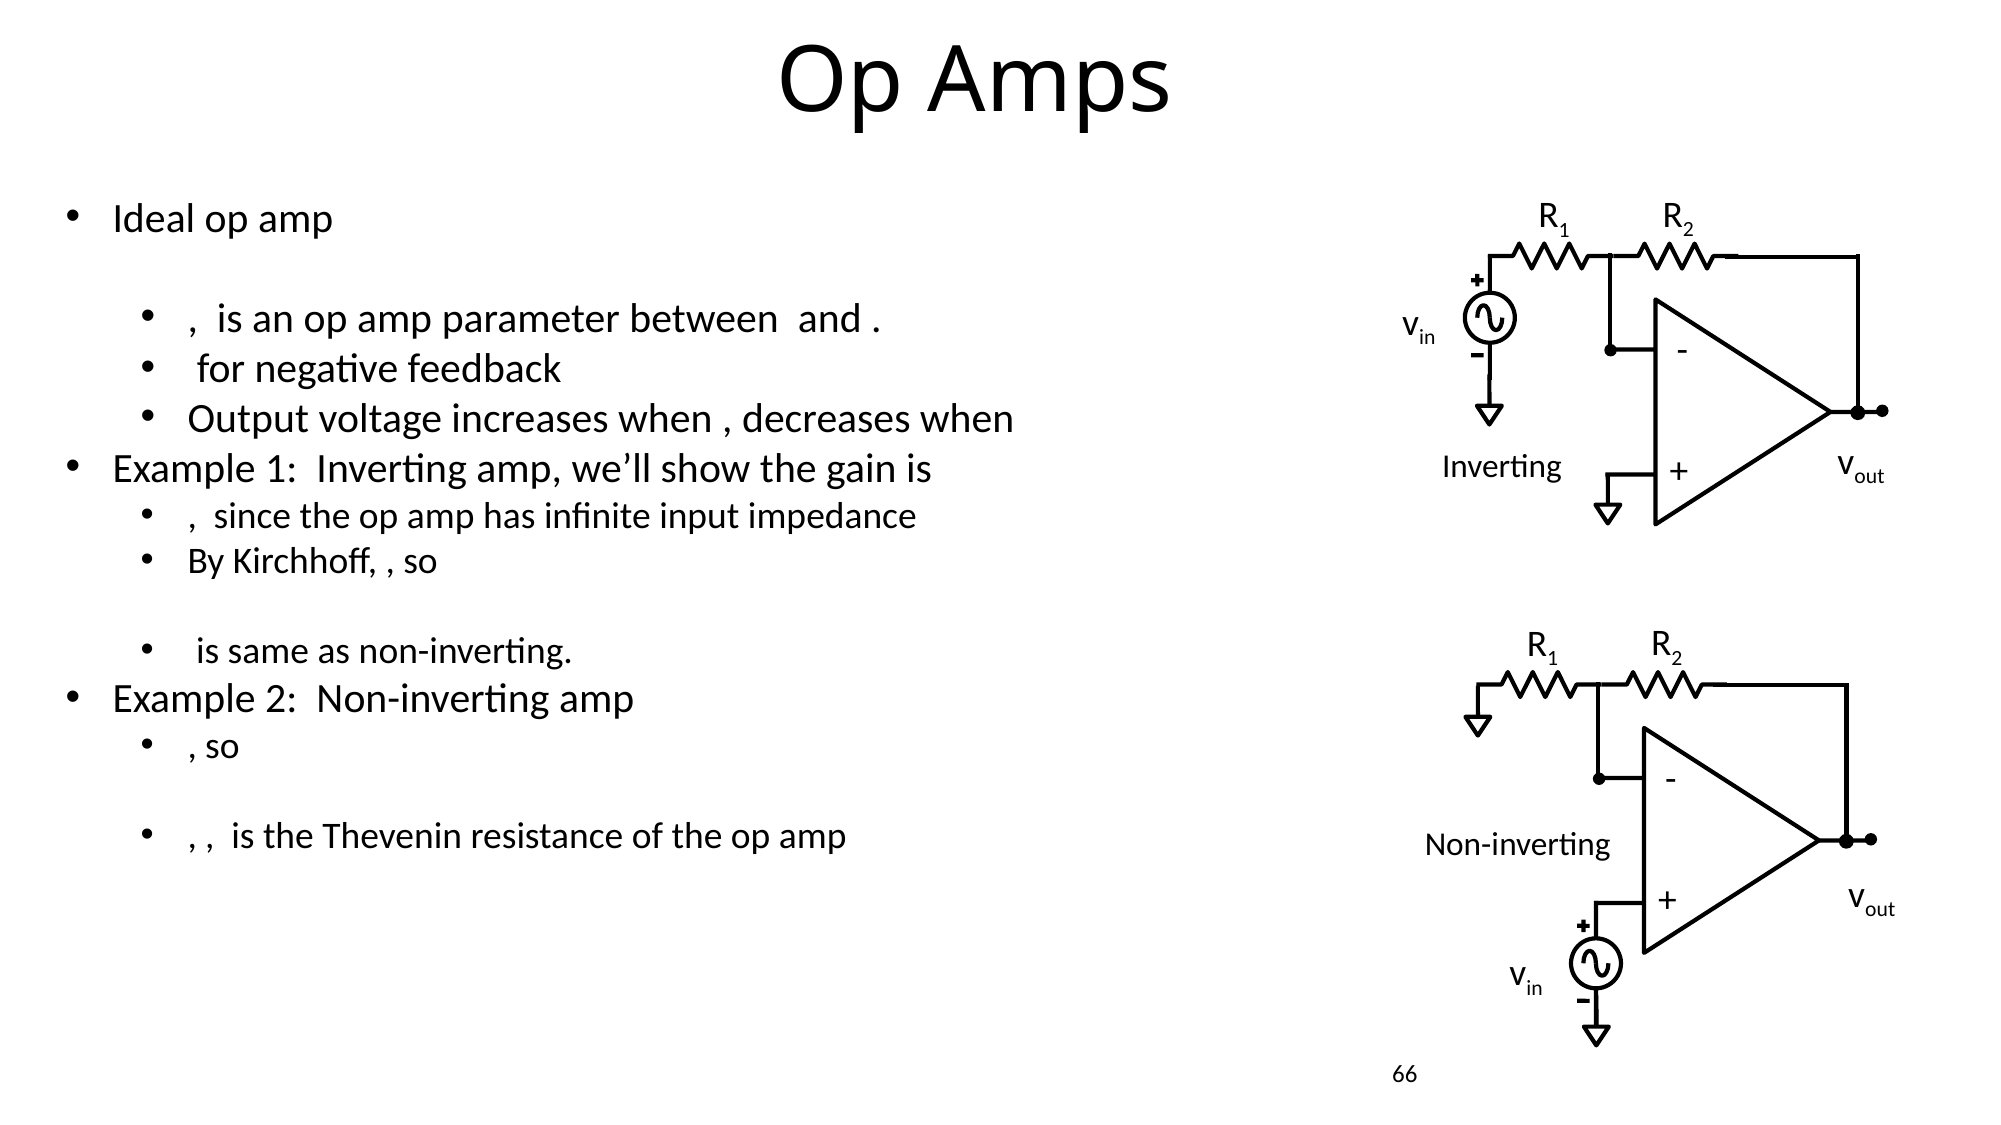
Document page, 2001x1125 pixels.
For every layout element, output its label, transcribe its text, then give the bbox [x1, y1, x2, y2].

slide_number 66 [1074, 738, 1425, 1125]
text_box Op Amps [28, 12, 1921, 138]
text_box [1410, 610, 1926, 1046]
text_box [1387, 182, 1968, 525]
